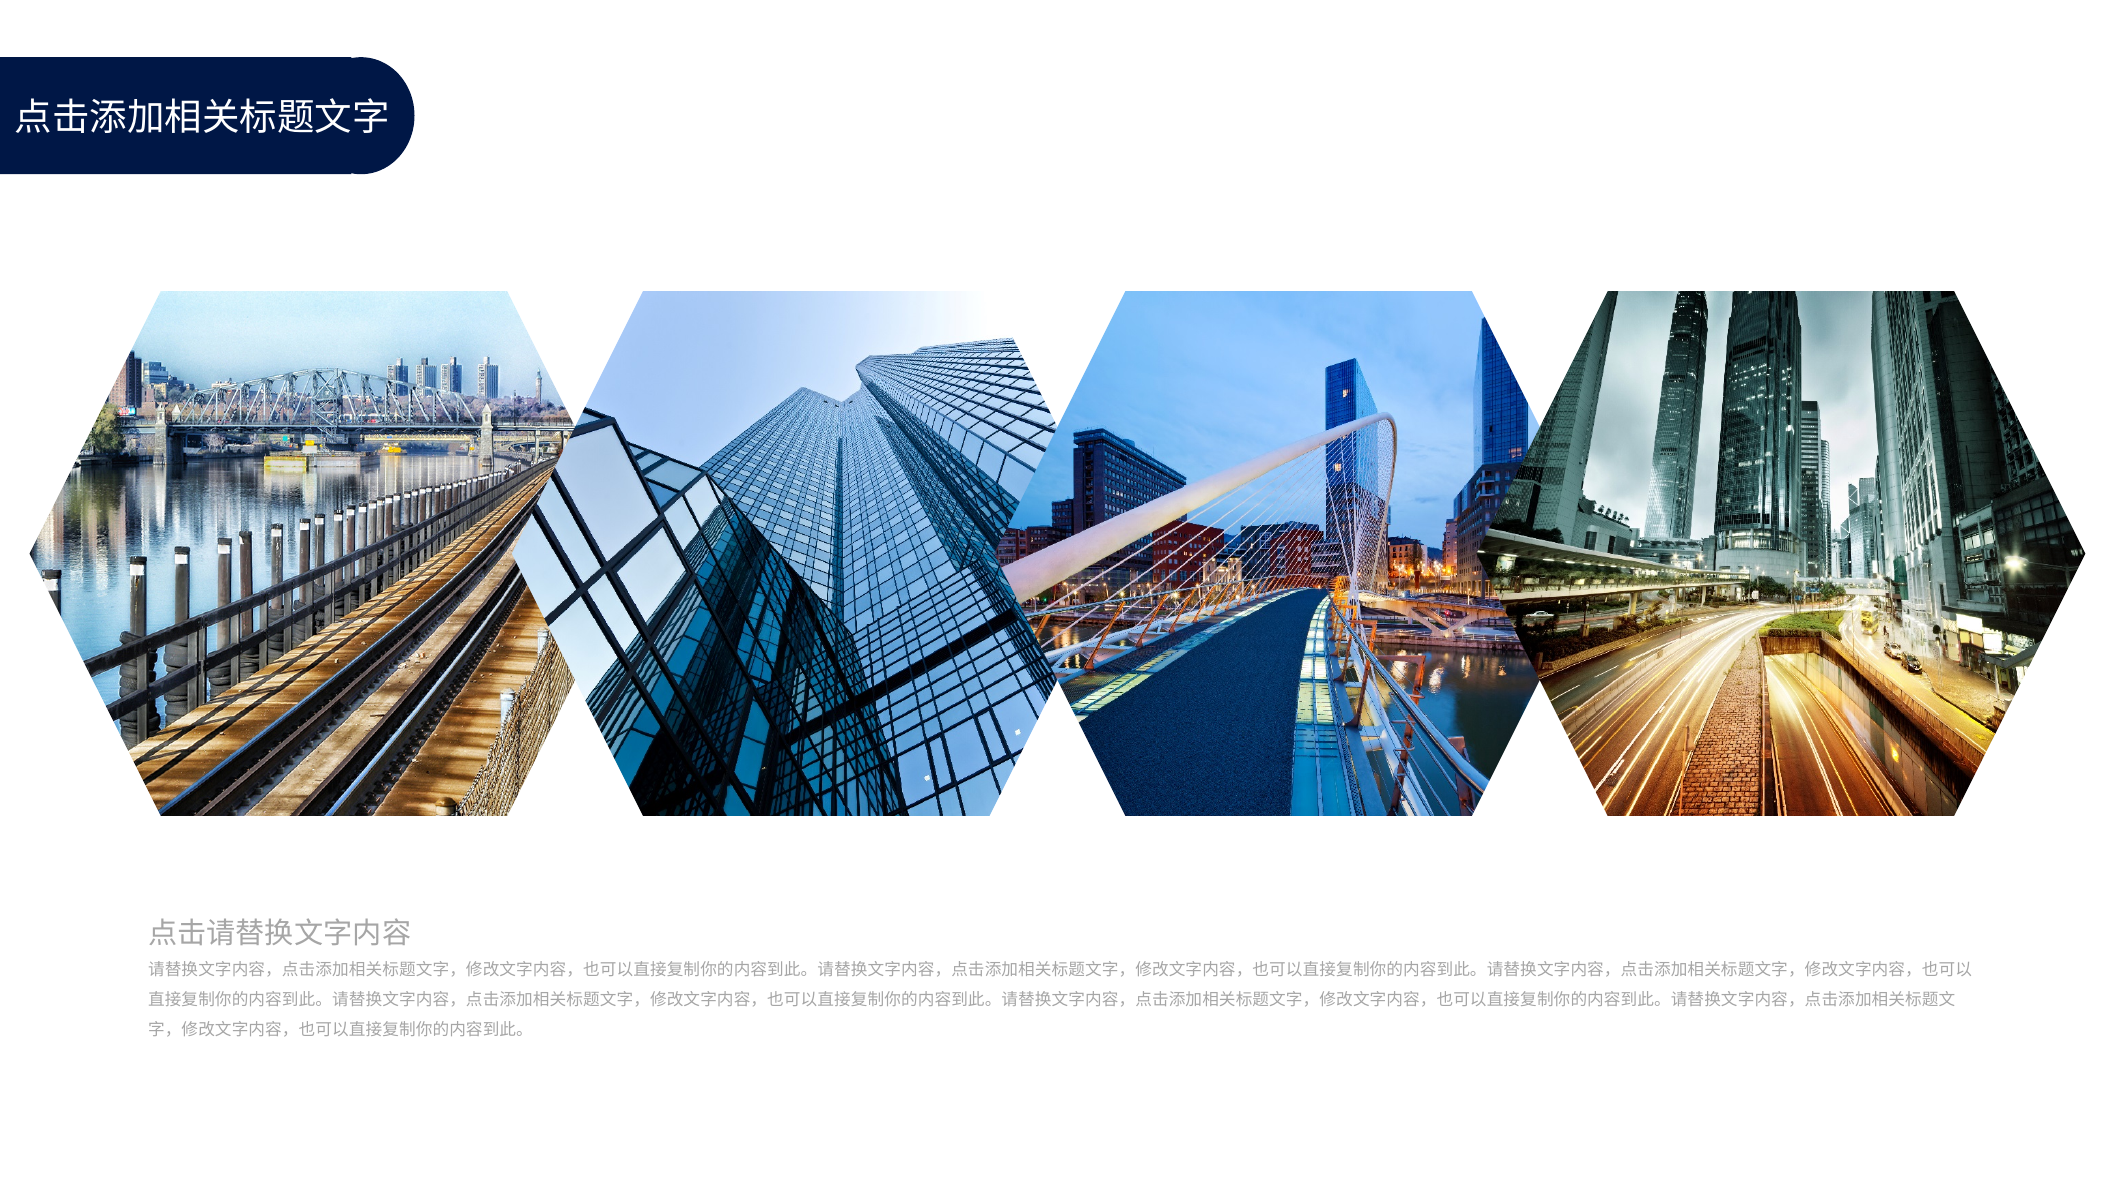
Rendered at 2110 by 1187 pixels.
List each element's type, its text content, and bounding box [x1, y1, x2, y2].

text_box 点击请替换文字内容 请替换文字内容，点击添加相关标题文字，修改文字内容，也可以直接复制你的内容到此。请替换文字内容，点击添加相关标题文字，修改文字内容，也可以直接复制你的内容到此。请替换文字内容，点击添加相关标题文字，修改文字内容，也可以直接复制你的内容到此。请替换文字内容，点击添加相关标题文字，修改文字内容，也可以直接复制你的内容到此。请替换文字内容，点击添加相关标题文字，修改文字内容，也可以直接复制你的内容到此。请替换文字内容，点击添加相关标题文字，修改文字内容，也可以直接复制你的内容到此。 [133, 889, 1993, 1047]
text_box [1475, 290, 2087, 817]
text_box [993, 290, 1540, 817]
text_box 点击添加相关标题文字 [0, 85, 415, 146]
text_box [510, 290, 1057, 817]
text_box [28, 290, 575, 817]
